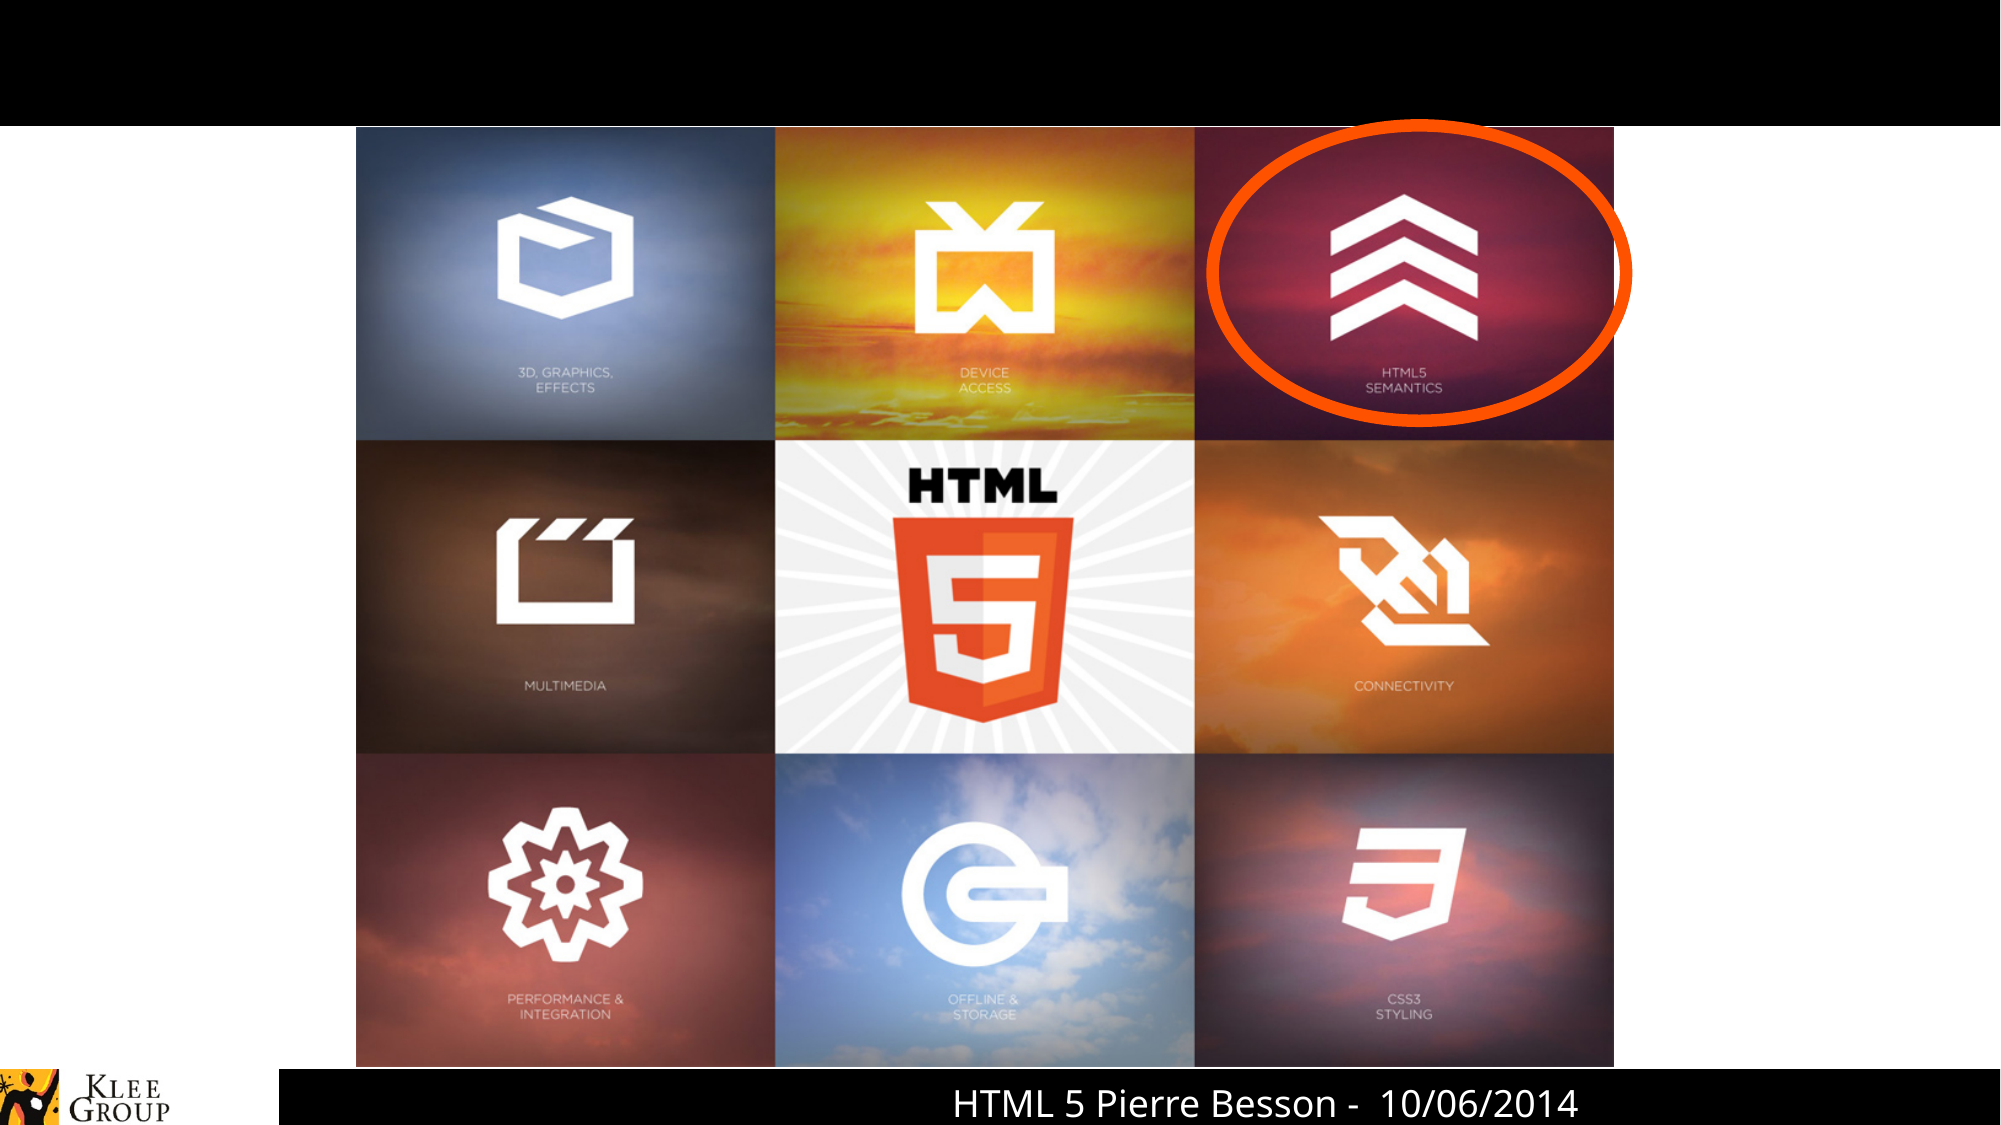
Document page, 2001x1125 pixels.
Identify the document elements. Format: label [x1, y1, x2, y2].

text_box [1210, 123, 1629, 423]
picture [356, 127, 1614, 1067]
picture [1472, 127, 1614, 217]
picture [0, 1069, 170, 1125]
